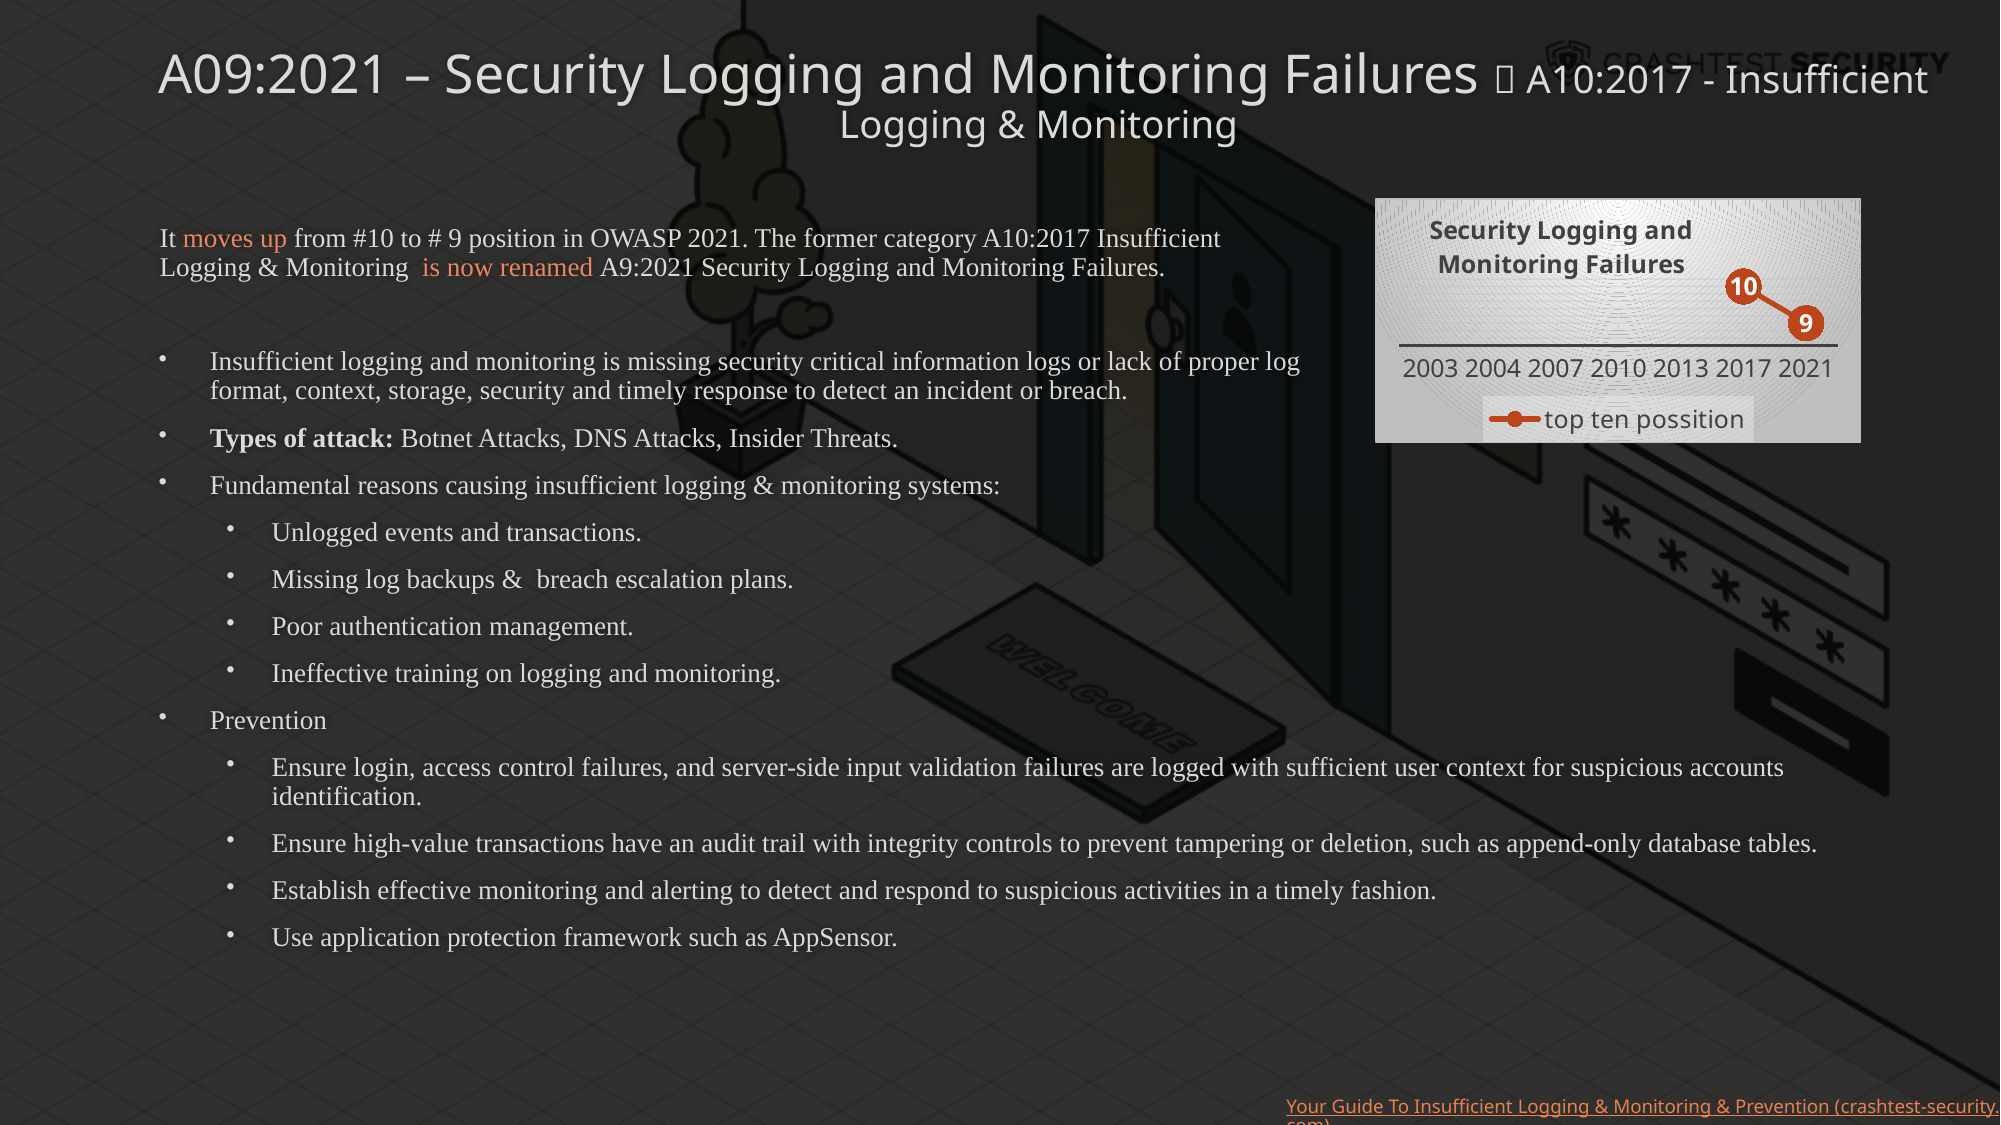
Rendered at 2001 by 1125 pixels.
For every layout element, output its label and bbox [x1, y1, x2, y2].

picture [0, 0, 2000, 1125]
chart [1375, 198, 1862, 444]
